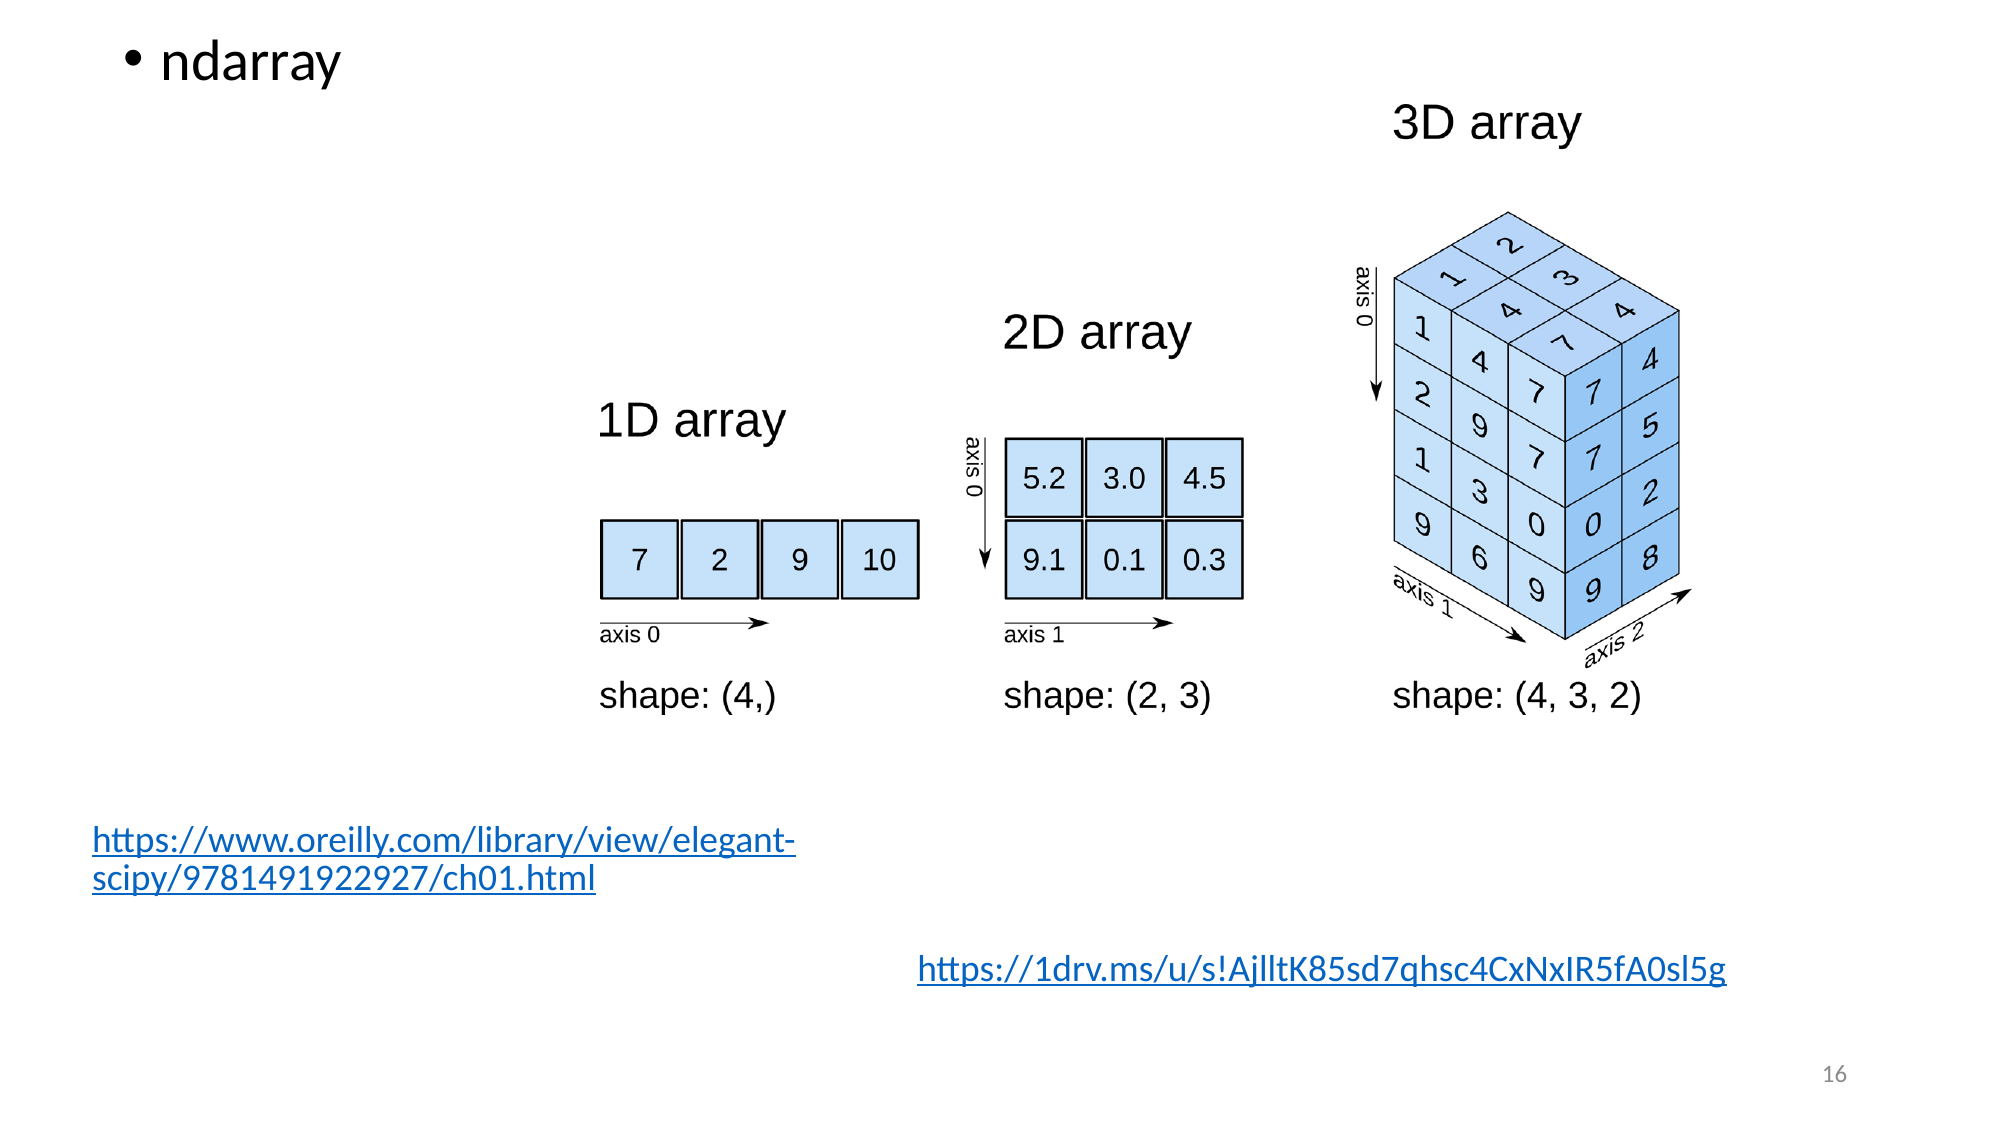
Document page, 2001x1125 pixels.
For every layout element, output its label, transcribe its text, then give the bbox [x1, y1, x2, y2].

picture [599, 104, 1692, 715]
text_box https://www.oreilly.com/library/view/elegant-scipy/9781491922927/ch01.html [77, 807, 826, 913]
list ndarray [108, 22, 1834, 128]
slide_number 16 [1412, 1042, 1863, 1103]
text_box https://1drv.ms/u/s!AjlltK85sd7qhsc4CxNxIR5fA0sl5g [902, 936, 1742, 1042]
